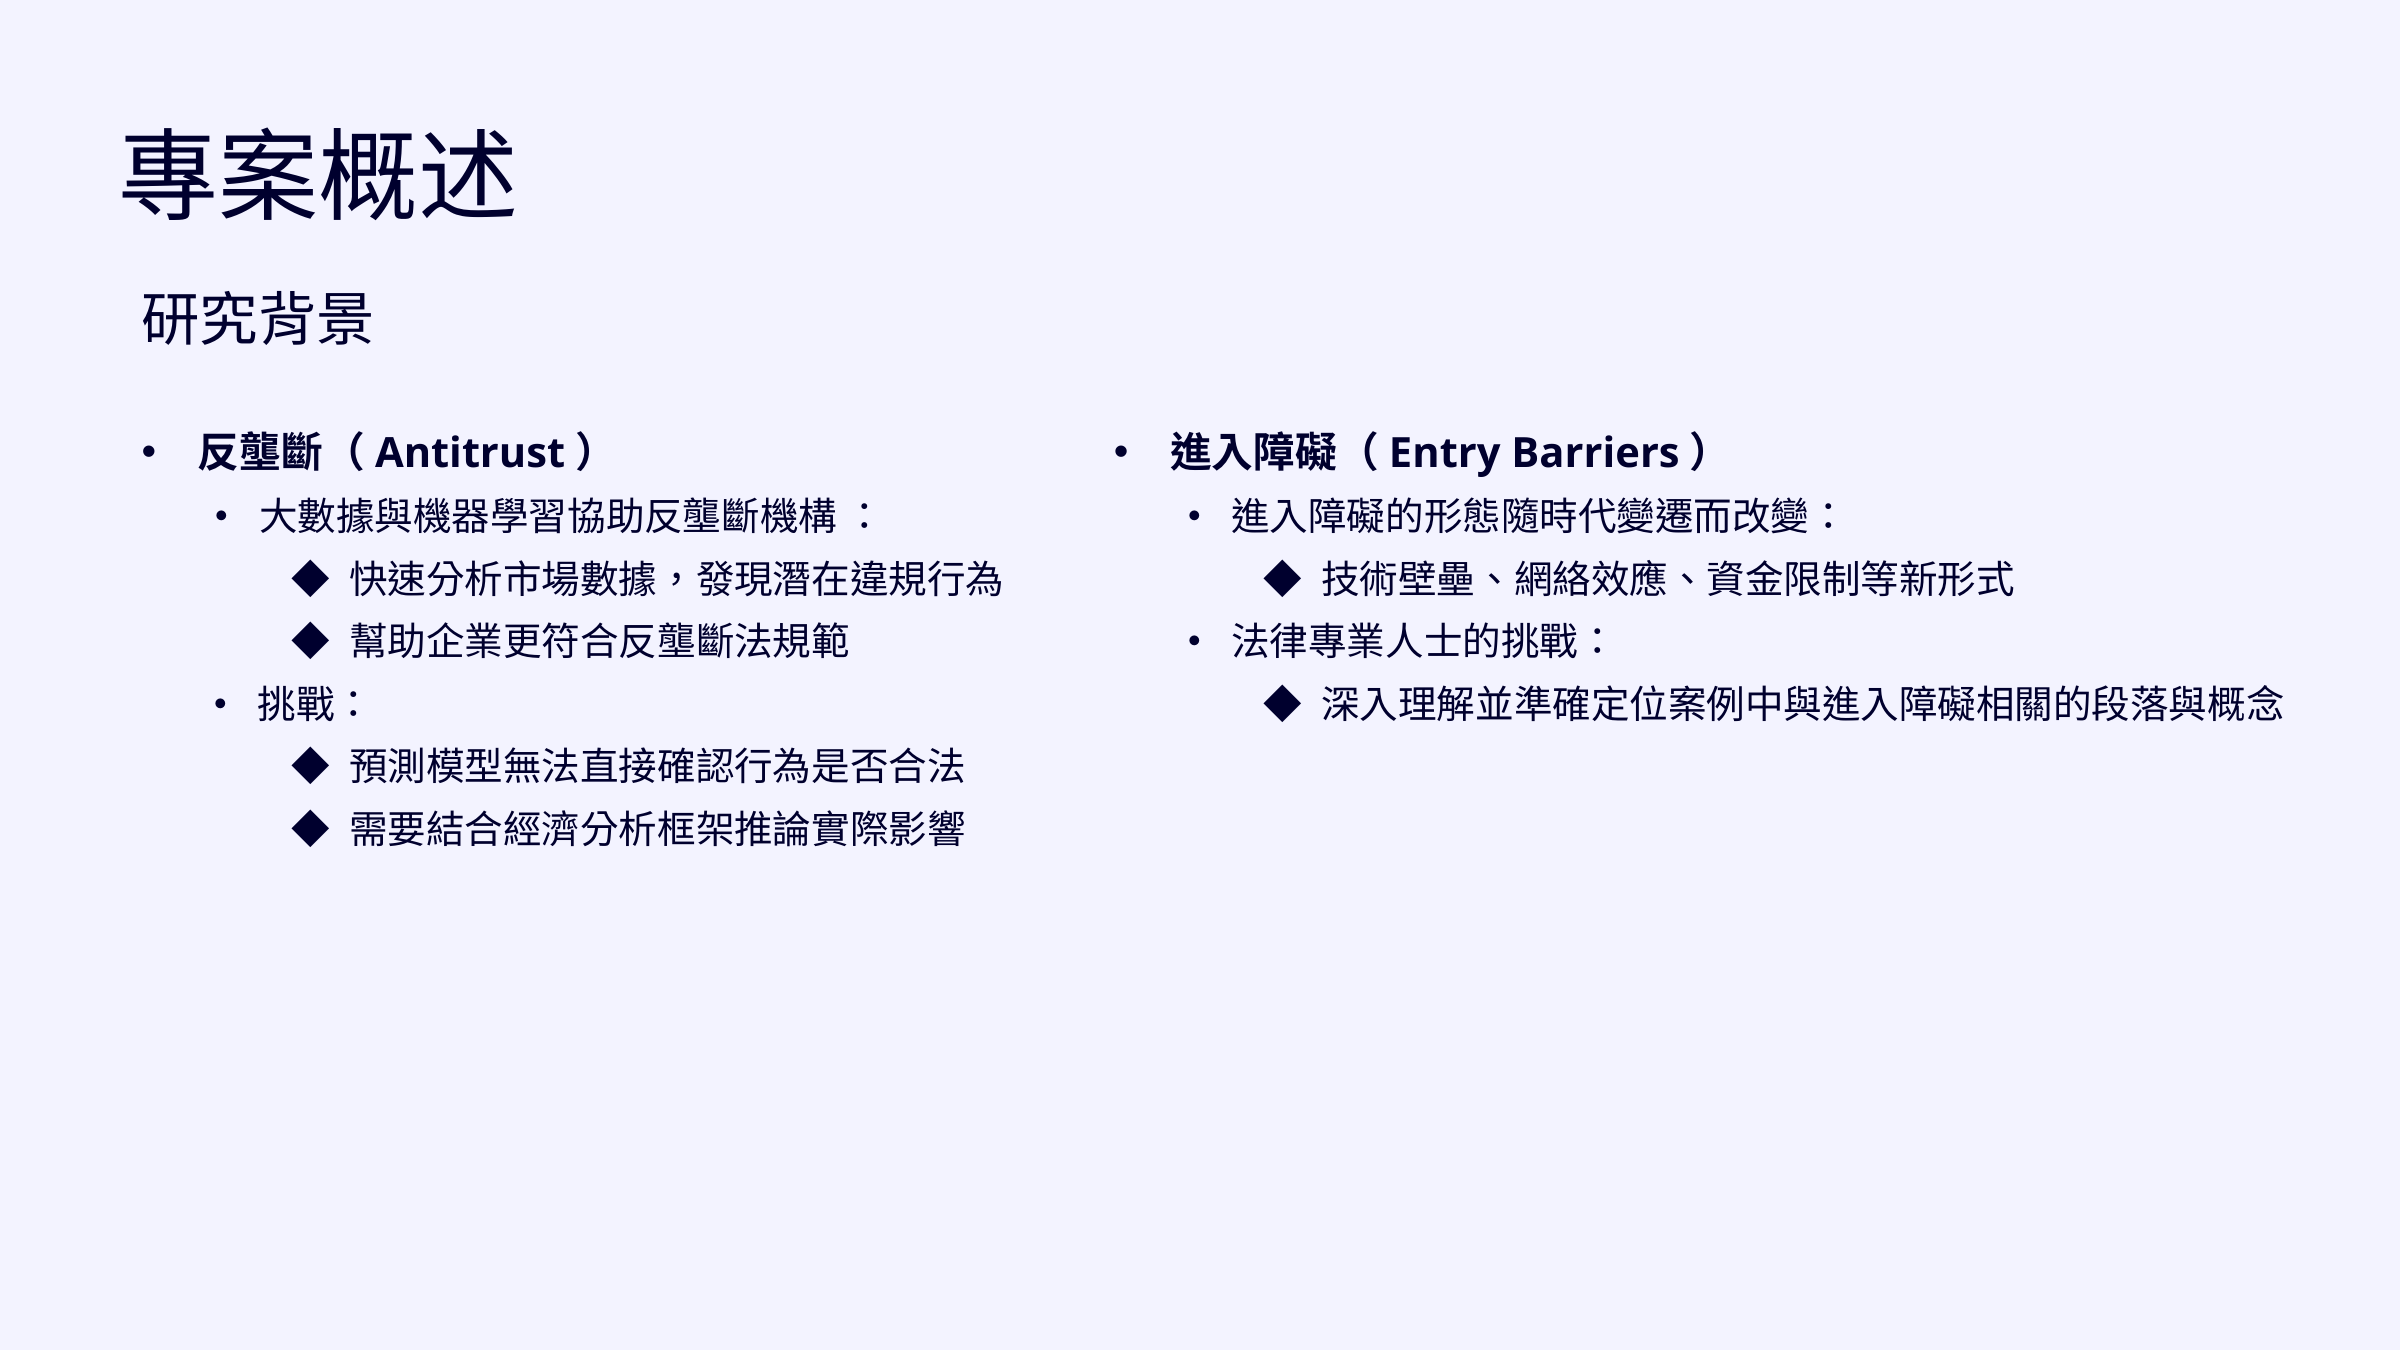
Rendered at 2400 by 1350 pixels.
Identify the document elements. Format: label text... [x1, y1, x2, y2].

text_box 進入障礙（Entry Barriers） • 進入障礙的形態隨時代變遷而改變： ◆ 技術壁壘、網絡效應、資金限制等新形式 • 法律專業人士的挑戰： ◆ 深入理解並準確定位案例中與進入障礙相關的段落與概念 [1113, 413, 2310, 752]
text_box 研究背景 [141, 295, 604, 353]
text_box 專案概述 [118, 118, 1052, 237]
text_box 反壟斷（Antitrust） • 大數據與機器學習協助反壟斷機構 ： ◆ 快速分析市場數據，發現潛在違規行為 ◆ 幫助企業更符合反壟斷法規範 • 挑戰： ◆ 預測模型無法直接確認行為是否合法 ◆ 需要結合經濟分析框架推論實際影響 [141, 413, 2310, 898]
